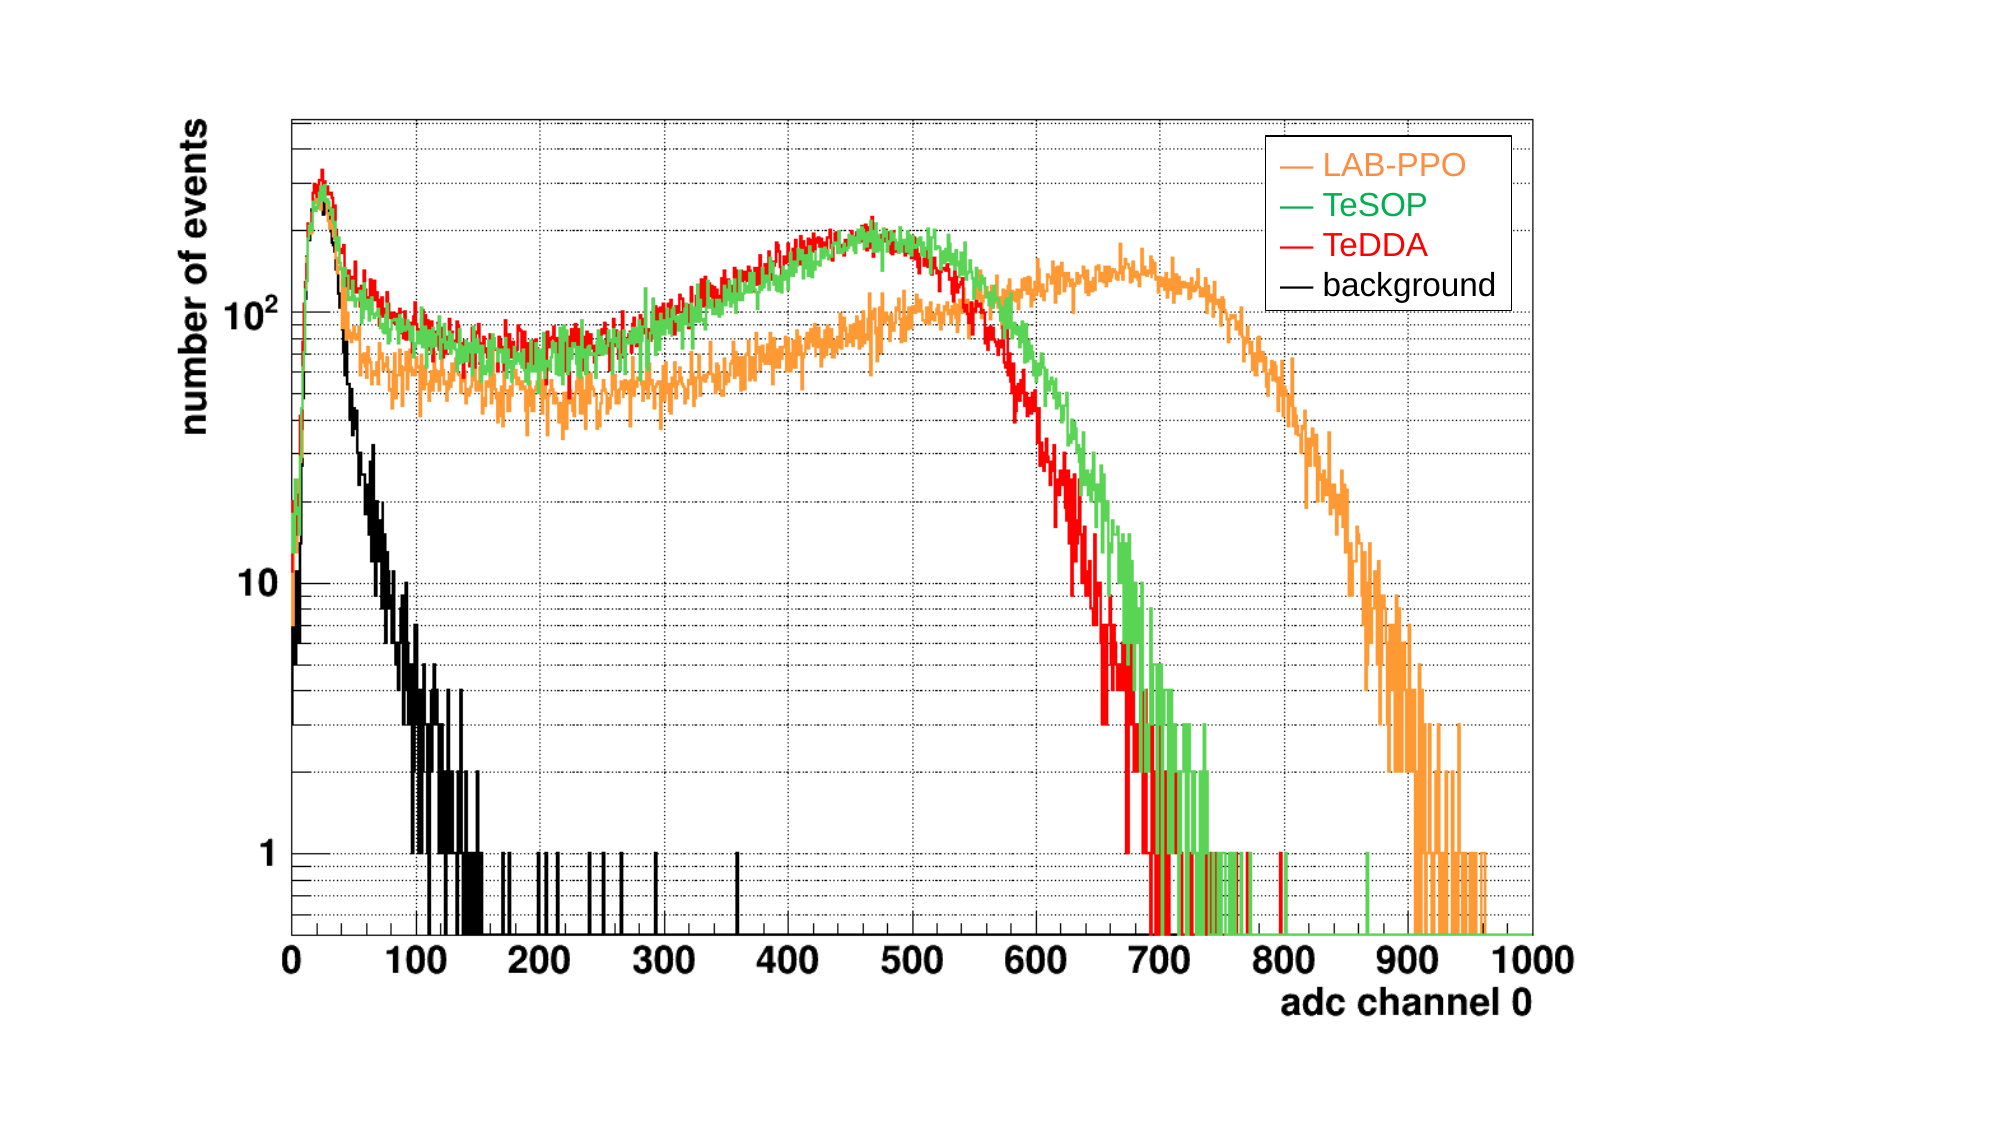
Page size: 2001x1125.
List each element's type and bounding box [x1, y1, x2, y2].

picture [169, 100, 1582, 1024]
